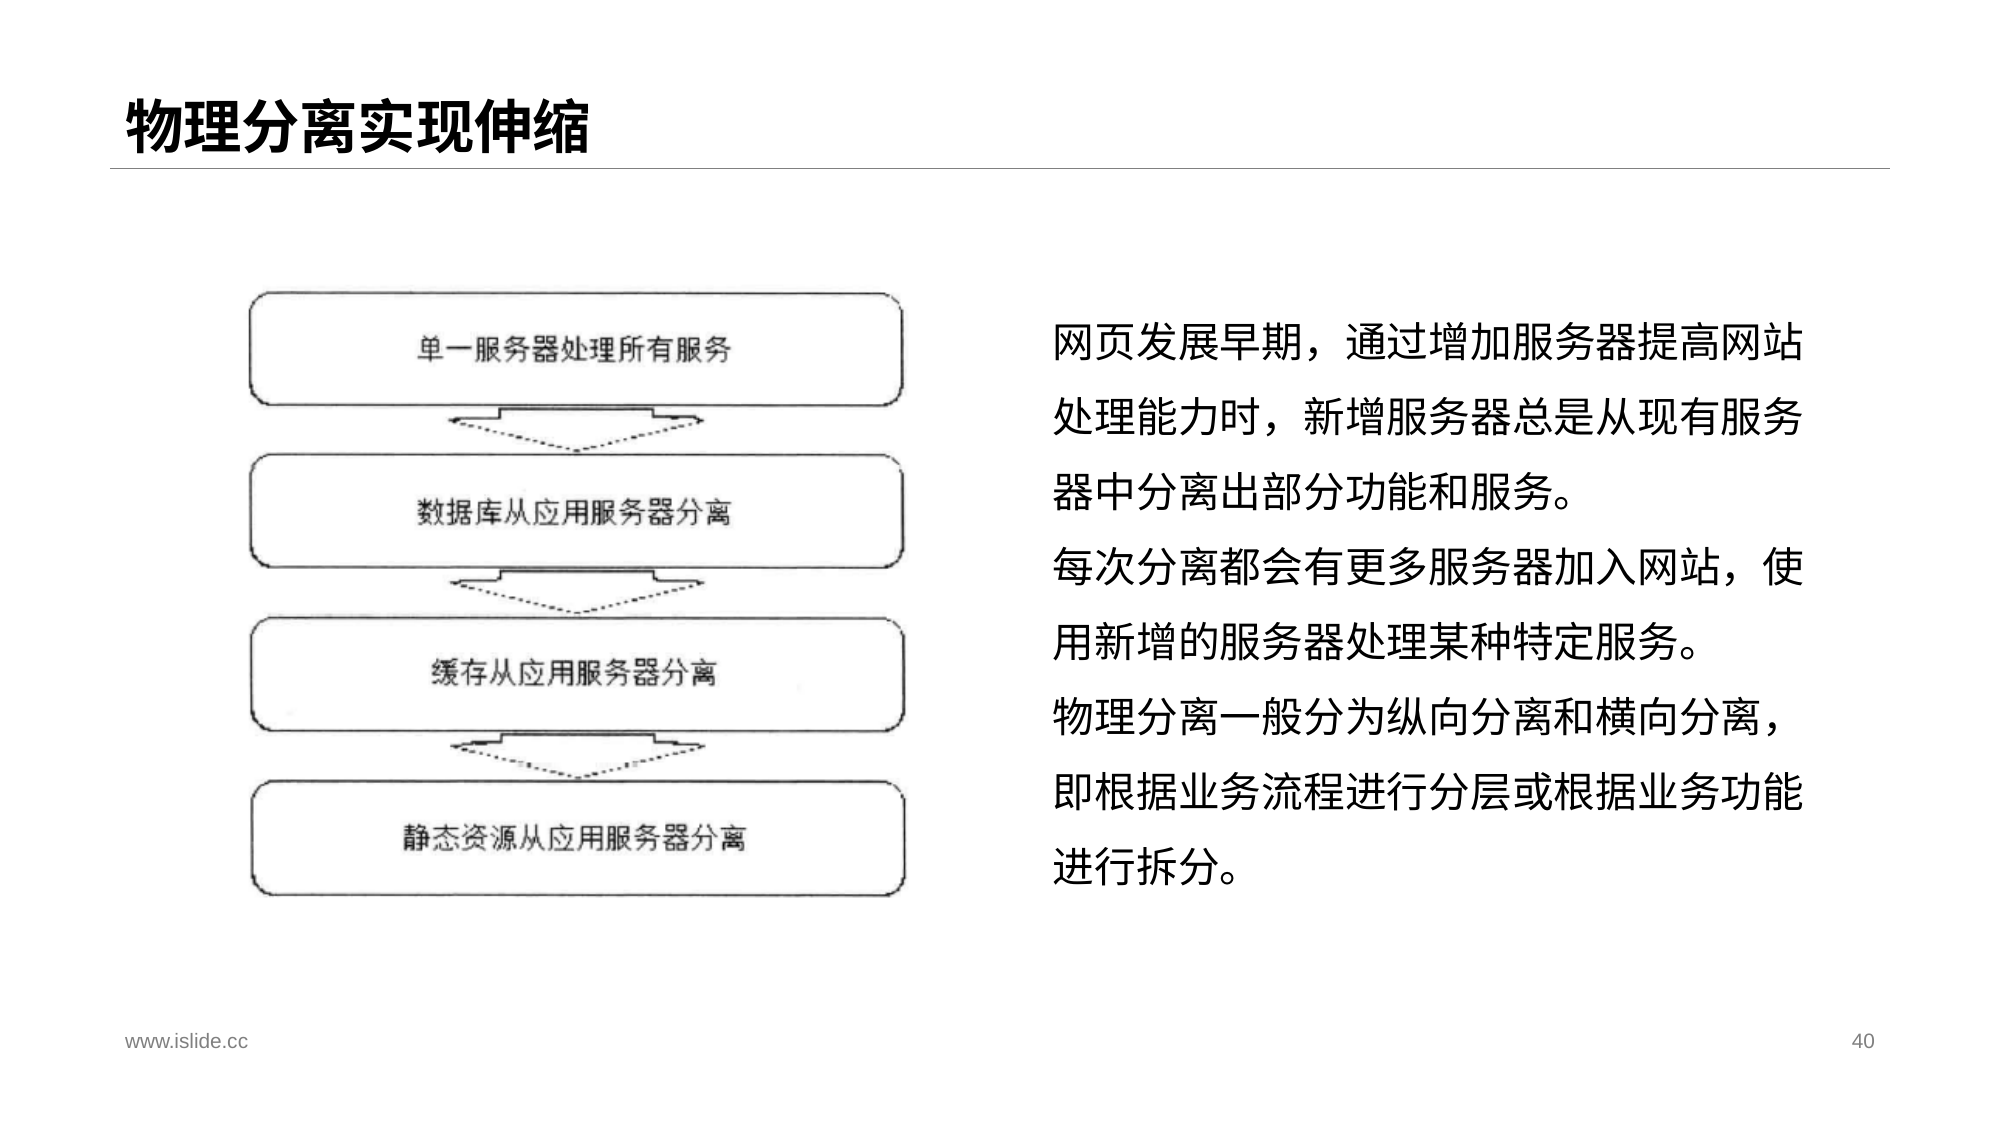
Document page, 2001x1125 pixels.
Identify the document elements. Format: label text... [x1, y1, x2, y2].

text_box 网页发展早期，通过增加服务器提高网站处理能力时，新增服务器总是从现有服务器中分离出部分功能和服务。 每次分离都会有更多服务器加入网站，使用新增的服务器处理某种特定服务。 物理分离一般分为纵向分离和横向分离，即根据业务流程进行分层或根据业务功能进行拆分。 [1038, 282, 1827, 370]
title 物理分离实现伸缩 [109, 0, 1890, 169]
slide_number 40 [1412, 1023, 1890, 1058]
picture [194, 251, 1000, 921]
footer www.islide.cc [109, 1023, 790, 1058]
